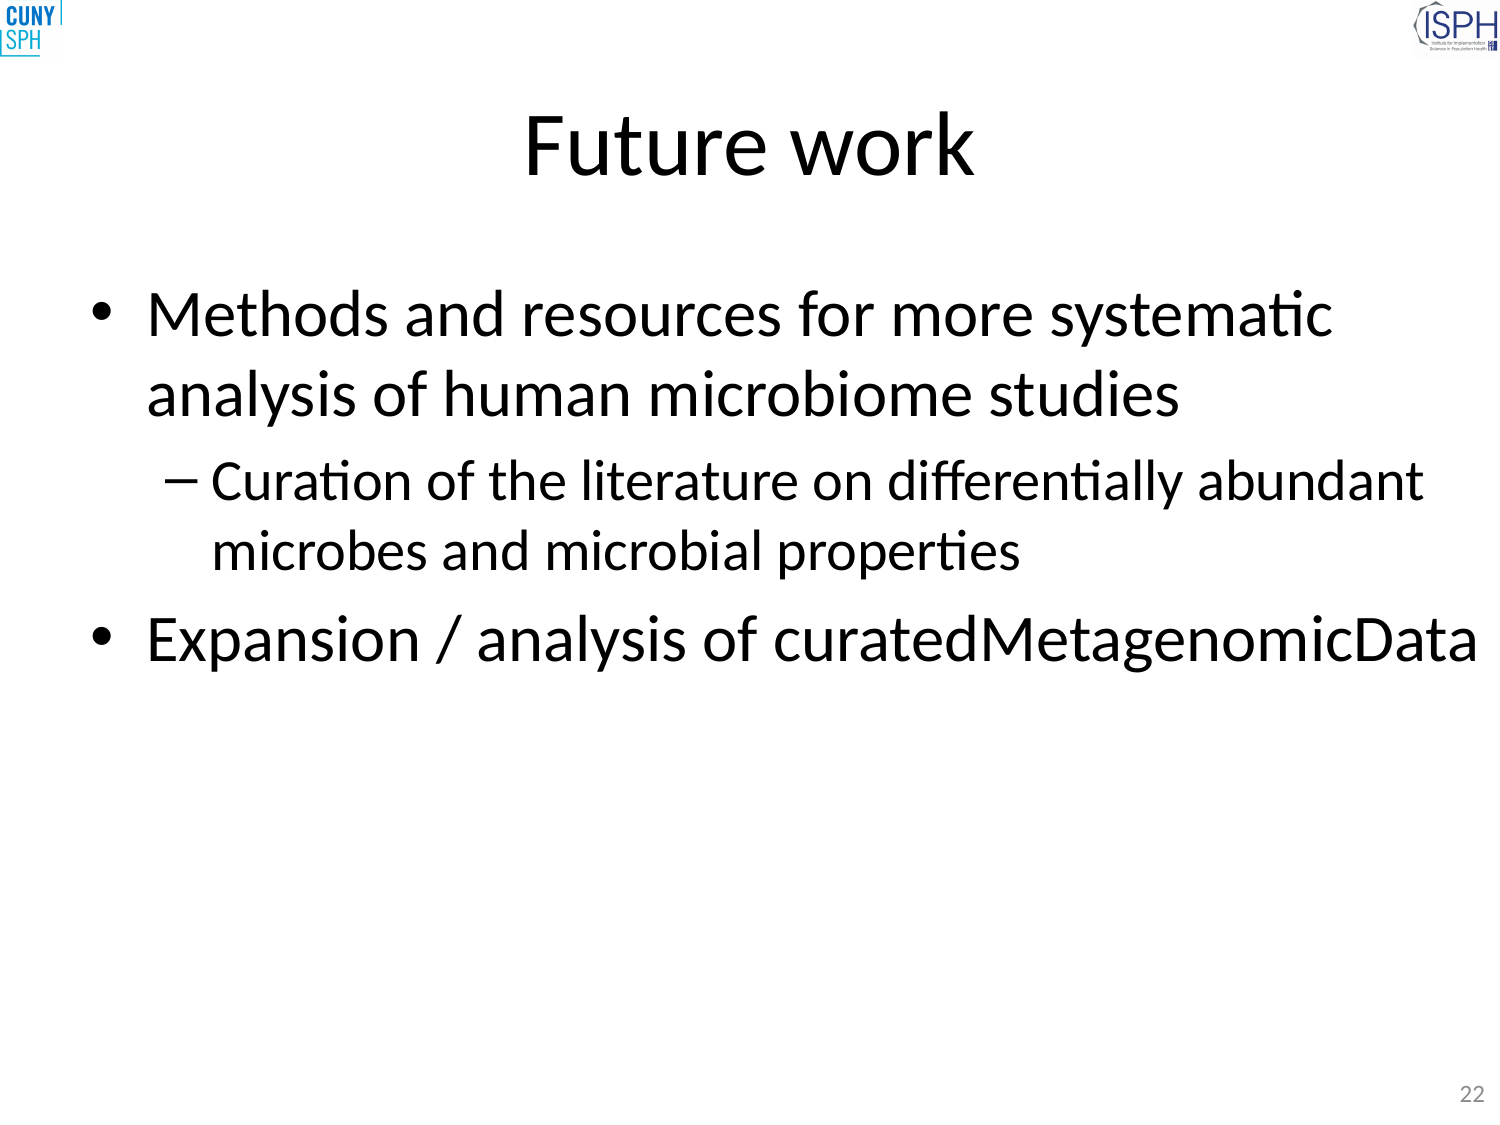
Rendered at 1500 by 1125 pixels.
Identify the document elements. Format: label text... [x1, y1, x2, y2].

picture [1413, 1, 1500, 59]
list Methods and resources for more systematic analysis of human microbiome studies Curation of the literature on differentially abundant microbes and microbial properties Expansion / analysis of curatedMetagenomicData [75, 262, 1500, 1005]
slide_number 22 [1149, 1062, 1500, 1123]
title Future work [75, 45, 1425, 233]
picture [0, 0, 62, 59]
